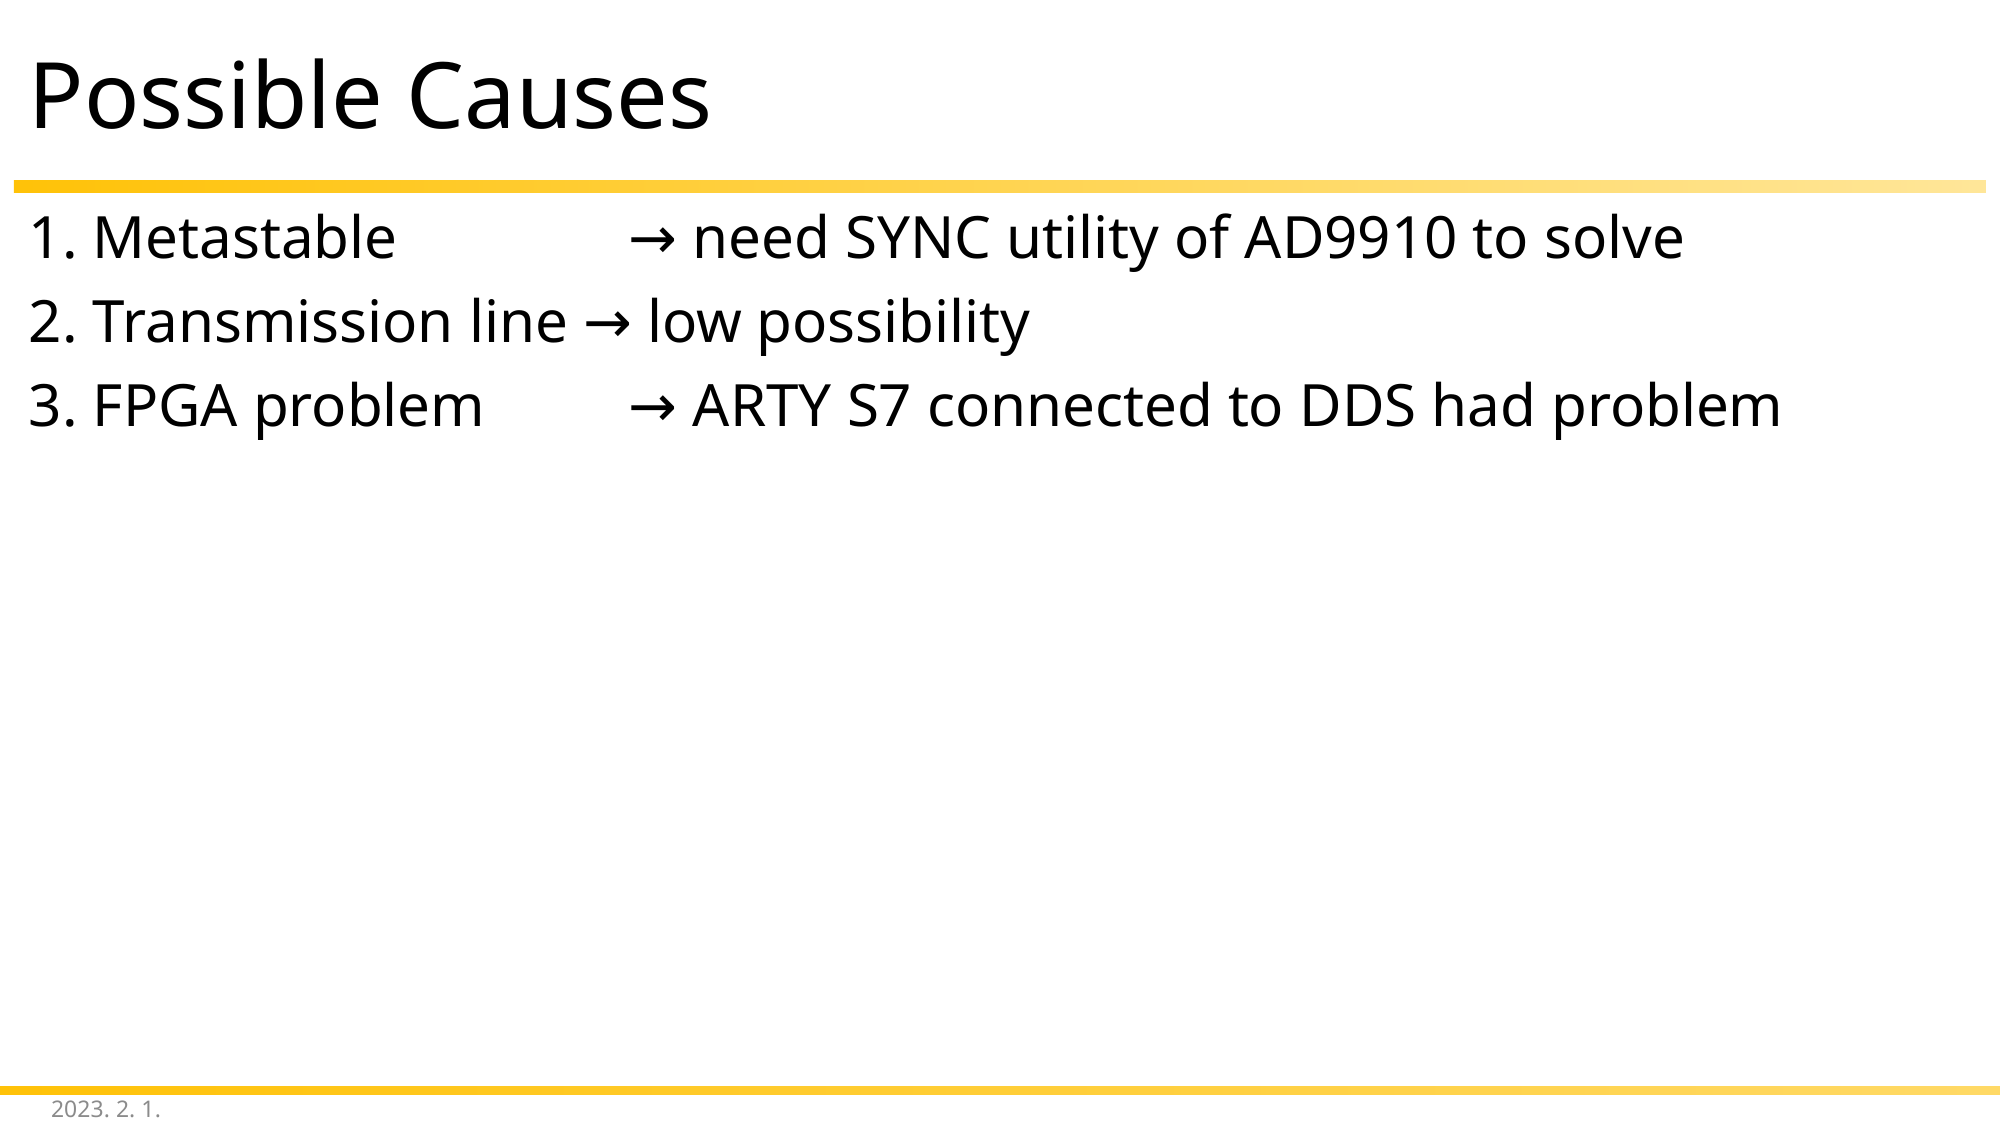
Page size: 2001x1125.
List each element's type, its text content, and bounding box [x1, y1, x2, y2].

list 1. Metastable → need SYNC utility of AD9910 to solve 2. Transmission line → low possibility 3. FPGA problem → ARTY S7 connected to DDS had problem [13, 201, 1986, 1014]
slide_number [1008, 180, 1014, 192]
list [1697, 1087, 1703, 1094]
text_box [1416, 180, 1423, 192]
title Possible Causes [13, 25, 1986, 173]
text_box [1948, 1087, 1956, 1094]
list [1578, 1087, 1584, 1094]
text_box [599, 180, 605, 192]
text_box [1847, 180, 1851, 192]
slide_number 2023. 2. 1. [36, 1078, 486, 1125]
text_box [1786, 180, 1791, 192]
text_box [1840, 180, 1845, 192]
